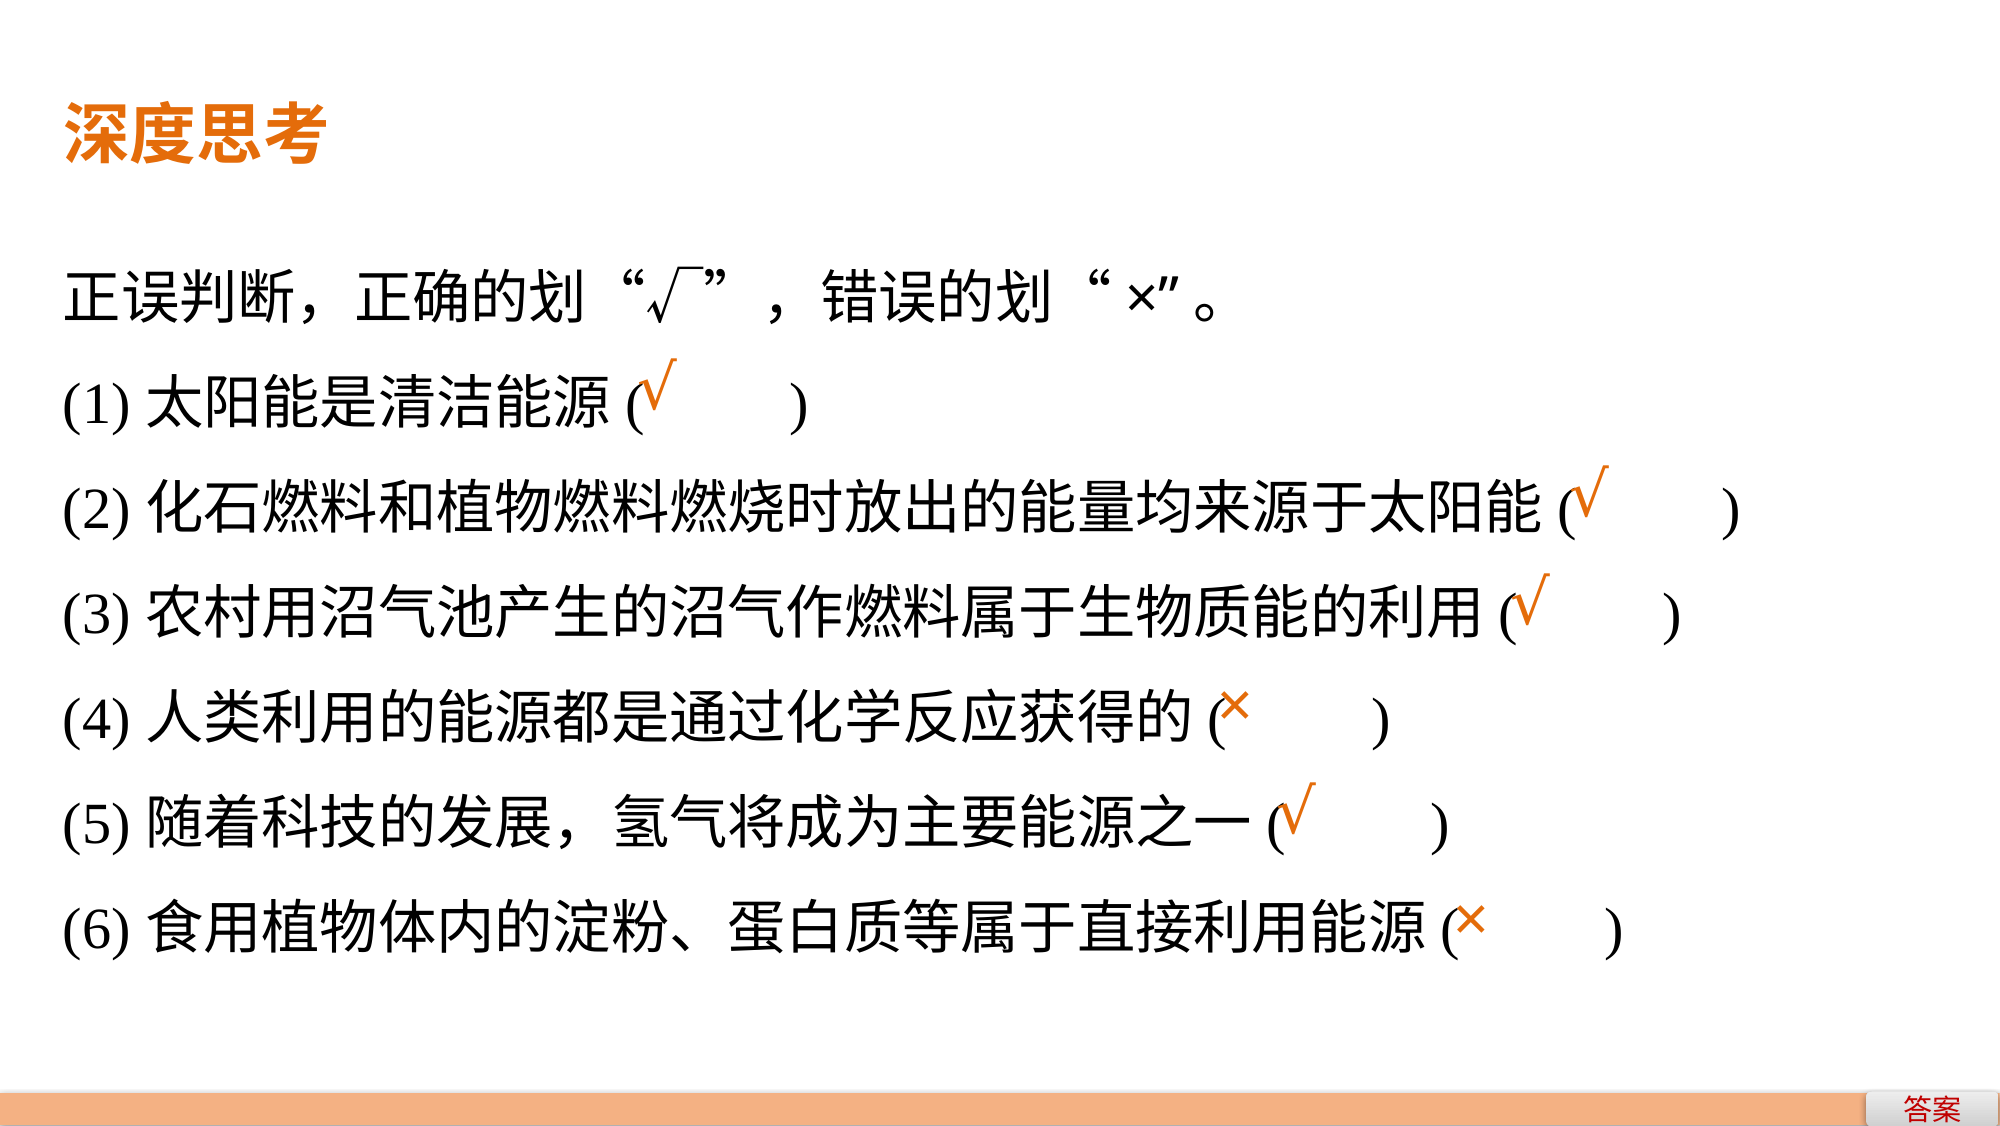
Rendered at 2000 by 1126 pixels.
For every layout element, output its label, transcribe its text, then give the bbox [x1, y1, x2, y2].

text_box × [1202, 657, 1269, 748]
text_box [0, 1092, 1864, 1126]
text_box 深度思考 [43, 81, 407, 182]
text_box × [1439, 871, 1505, 962]
text_box √ [1496, 554, 1566, 645]
text_box 答案 [1865, 1090, 2000, 1126]
text_box √ [1555, 446, 1625, 537]
text_box √ [623, 339, 693, 430]
text_box √ [1261, 763, 1331, 854]
text_box 正误判断，正确的划“√”，错误的划“×”。 (1)太阳能是清洁能源( ) (2)化石燃料和植物燃料燃烧时放出的能量均来源于太阳能( ) (3)农村用沼气池产生的沼气作燃料属于生物质能的利用( ) (4)人类利用的能源都是通过化学反应获得的( ) (5)随着科技的发展，氢气将成为主要能源之一( ) (6)食用植物体内的淀粉、蛋白质等属于直接利用能源( ) [42, 215, 1923, 970]
